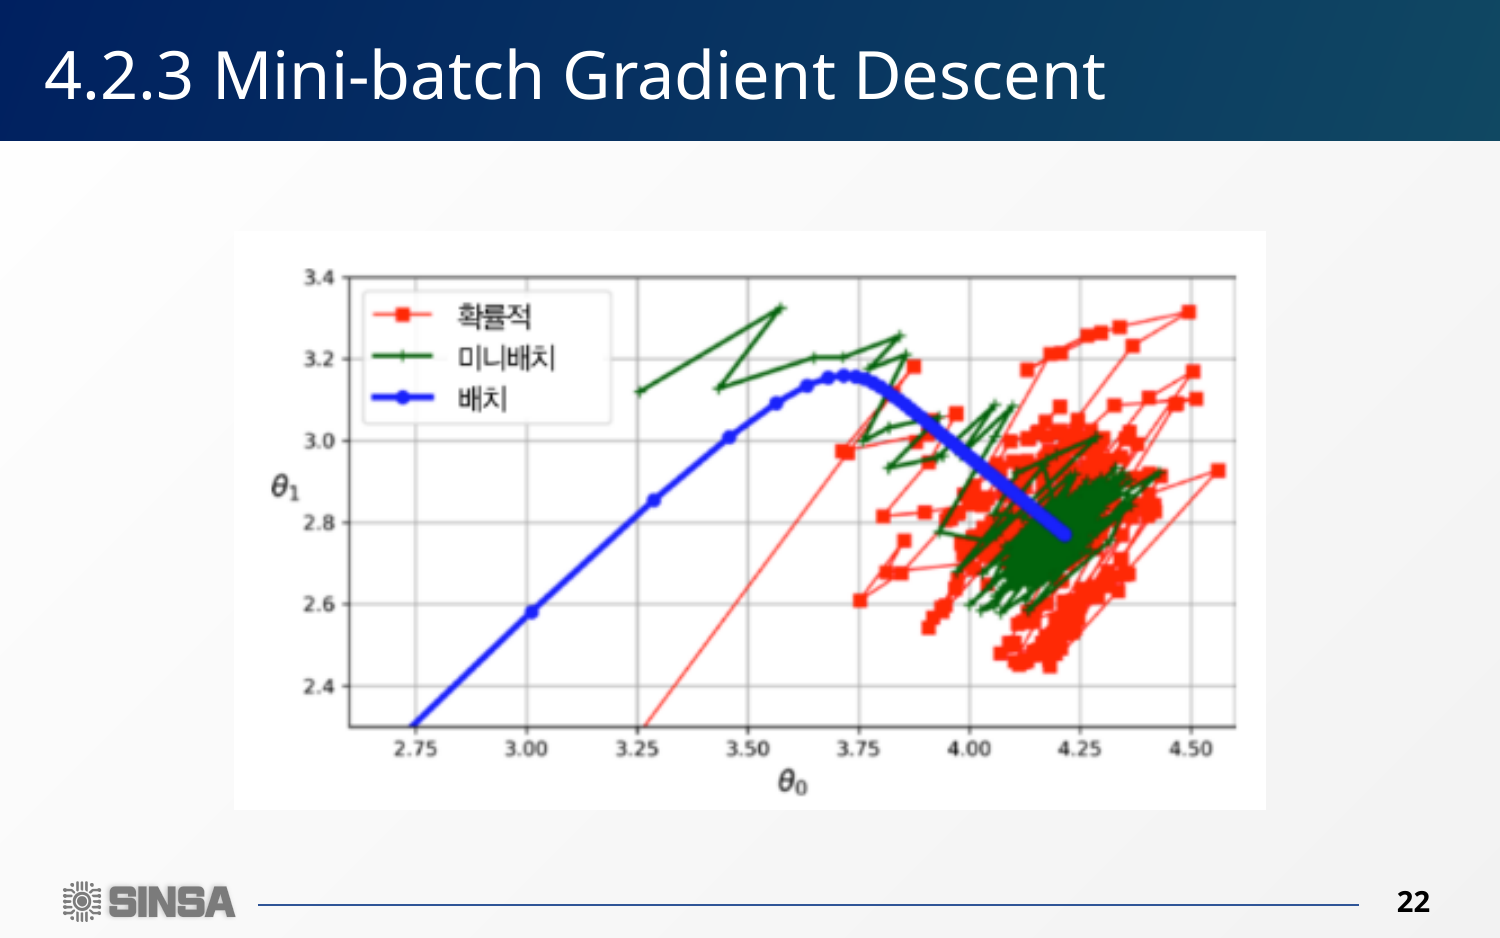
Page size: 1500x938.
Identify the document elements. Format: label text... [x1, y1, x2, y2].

picture [234, 231, 1266, 810]
slide_number 22 [1335, 875, 1445, 926]
title 4.2.3 Mini-batch Gradient Descent [0, 0, 1500, 157]
